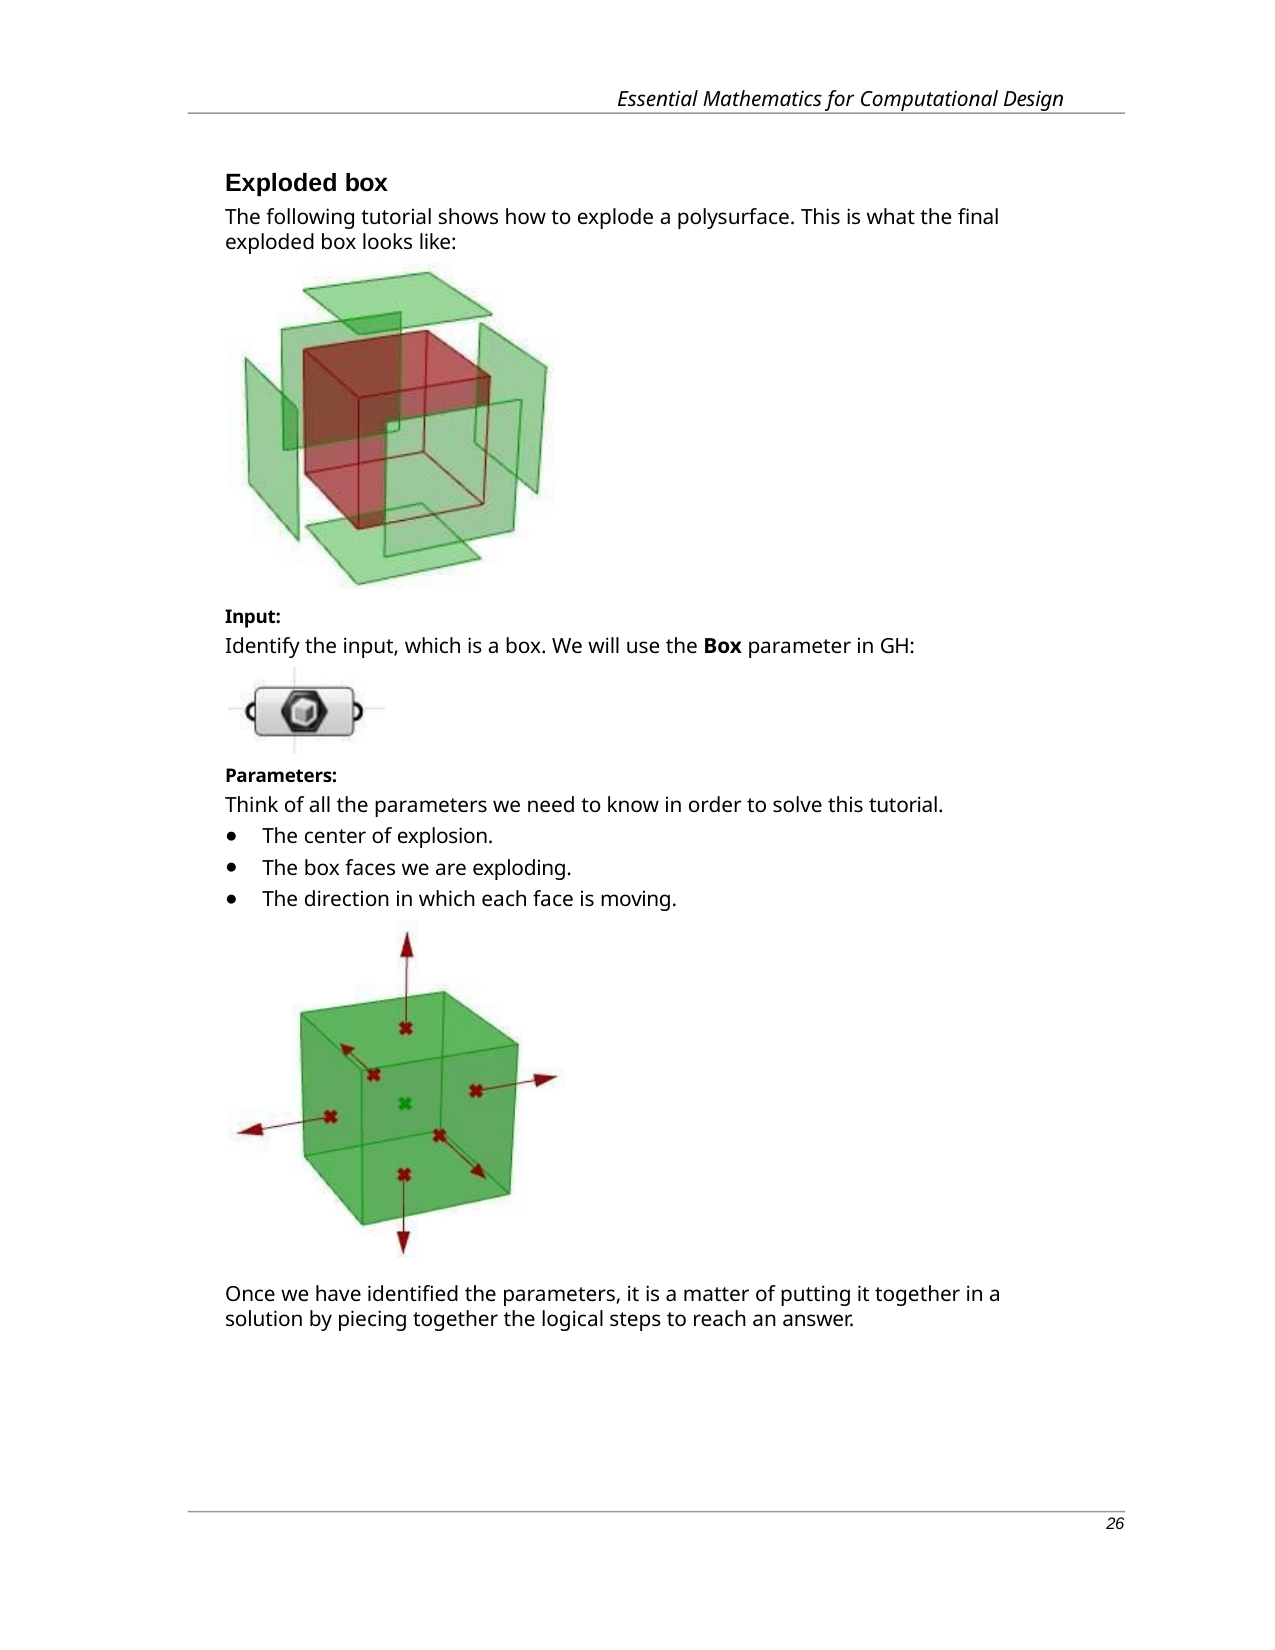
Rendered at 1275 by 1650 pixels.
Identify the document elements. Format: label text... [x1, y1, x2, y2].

text_box Once we have identified the parameters, it is a matter of putting it together in a solution by piecing together the logical steps to reach an answer. [222, 1278, 1070, 1331]
picture [227, 666, 385, 754]
text_box Essential Mathematics for Computational Design Exploded box The following tutorial shows how to explode a polysurface. This is what the final exploded box looks like: [222, 83, 1126, 254]
text_box Parameters: Think of all the parameters we need to know in order to solve this tutorial. The center of explosion. The box faces we are exploding. The direction in which each face is moving. [222, 757, 1011, 911]
picture [227, 919, 566, 1258]
picture [227, 263, 554, 590]
text_box Input: Identify the input, which is a box. We will use the Box parameter in GH: [222, 597, 991, 658]
slide_number 16 [1100, 1512, 1134, 1650]
